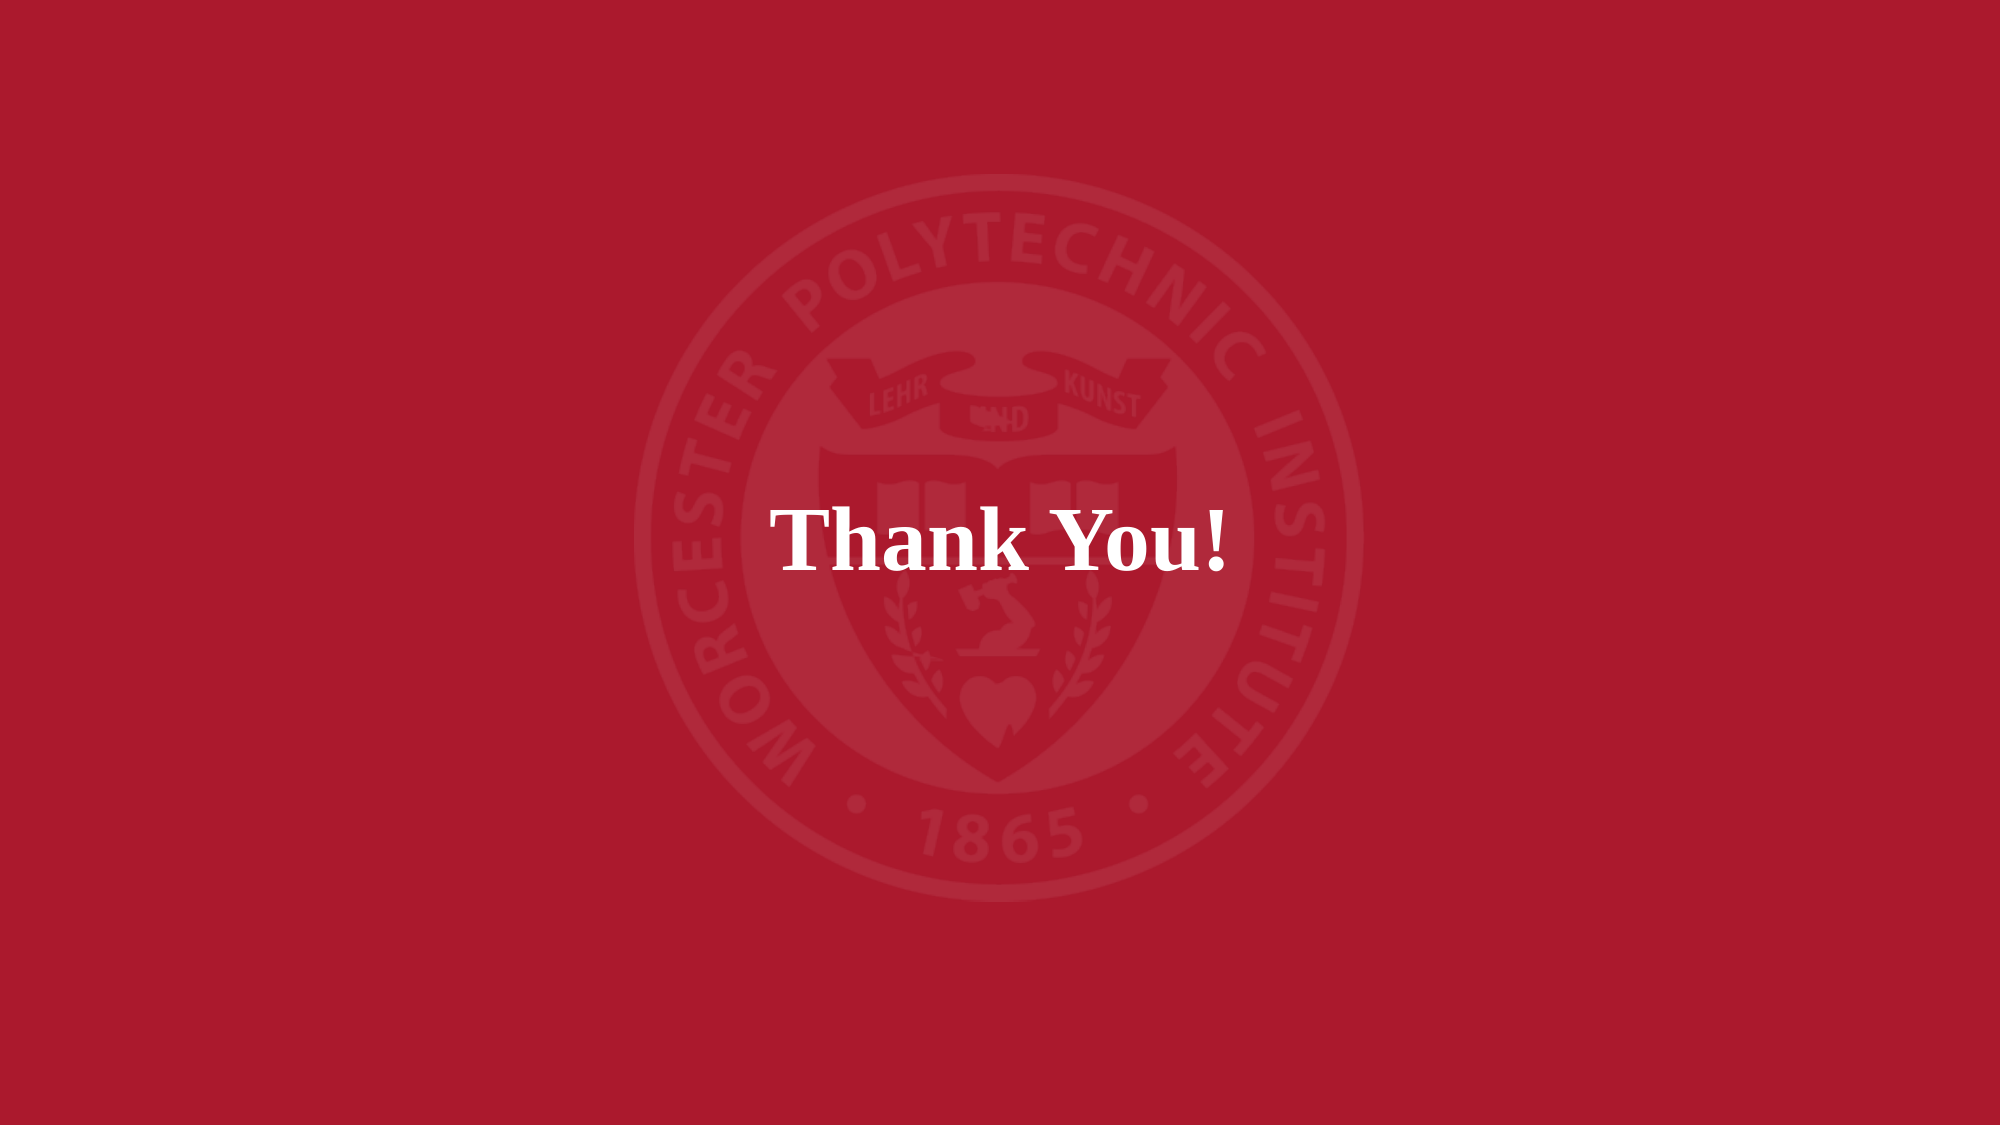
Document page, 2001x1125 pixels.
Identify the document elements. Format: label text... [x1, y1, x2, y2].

text_box Thank You! [754, 346, 2000, 597]
picture [634, 174, 1366, 902]
